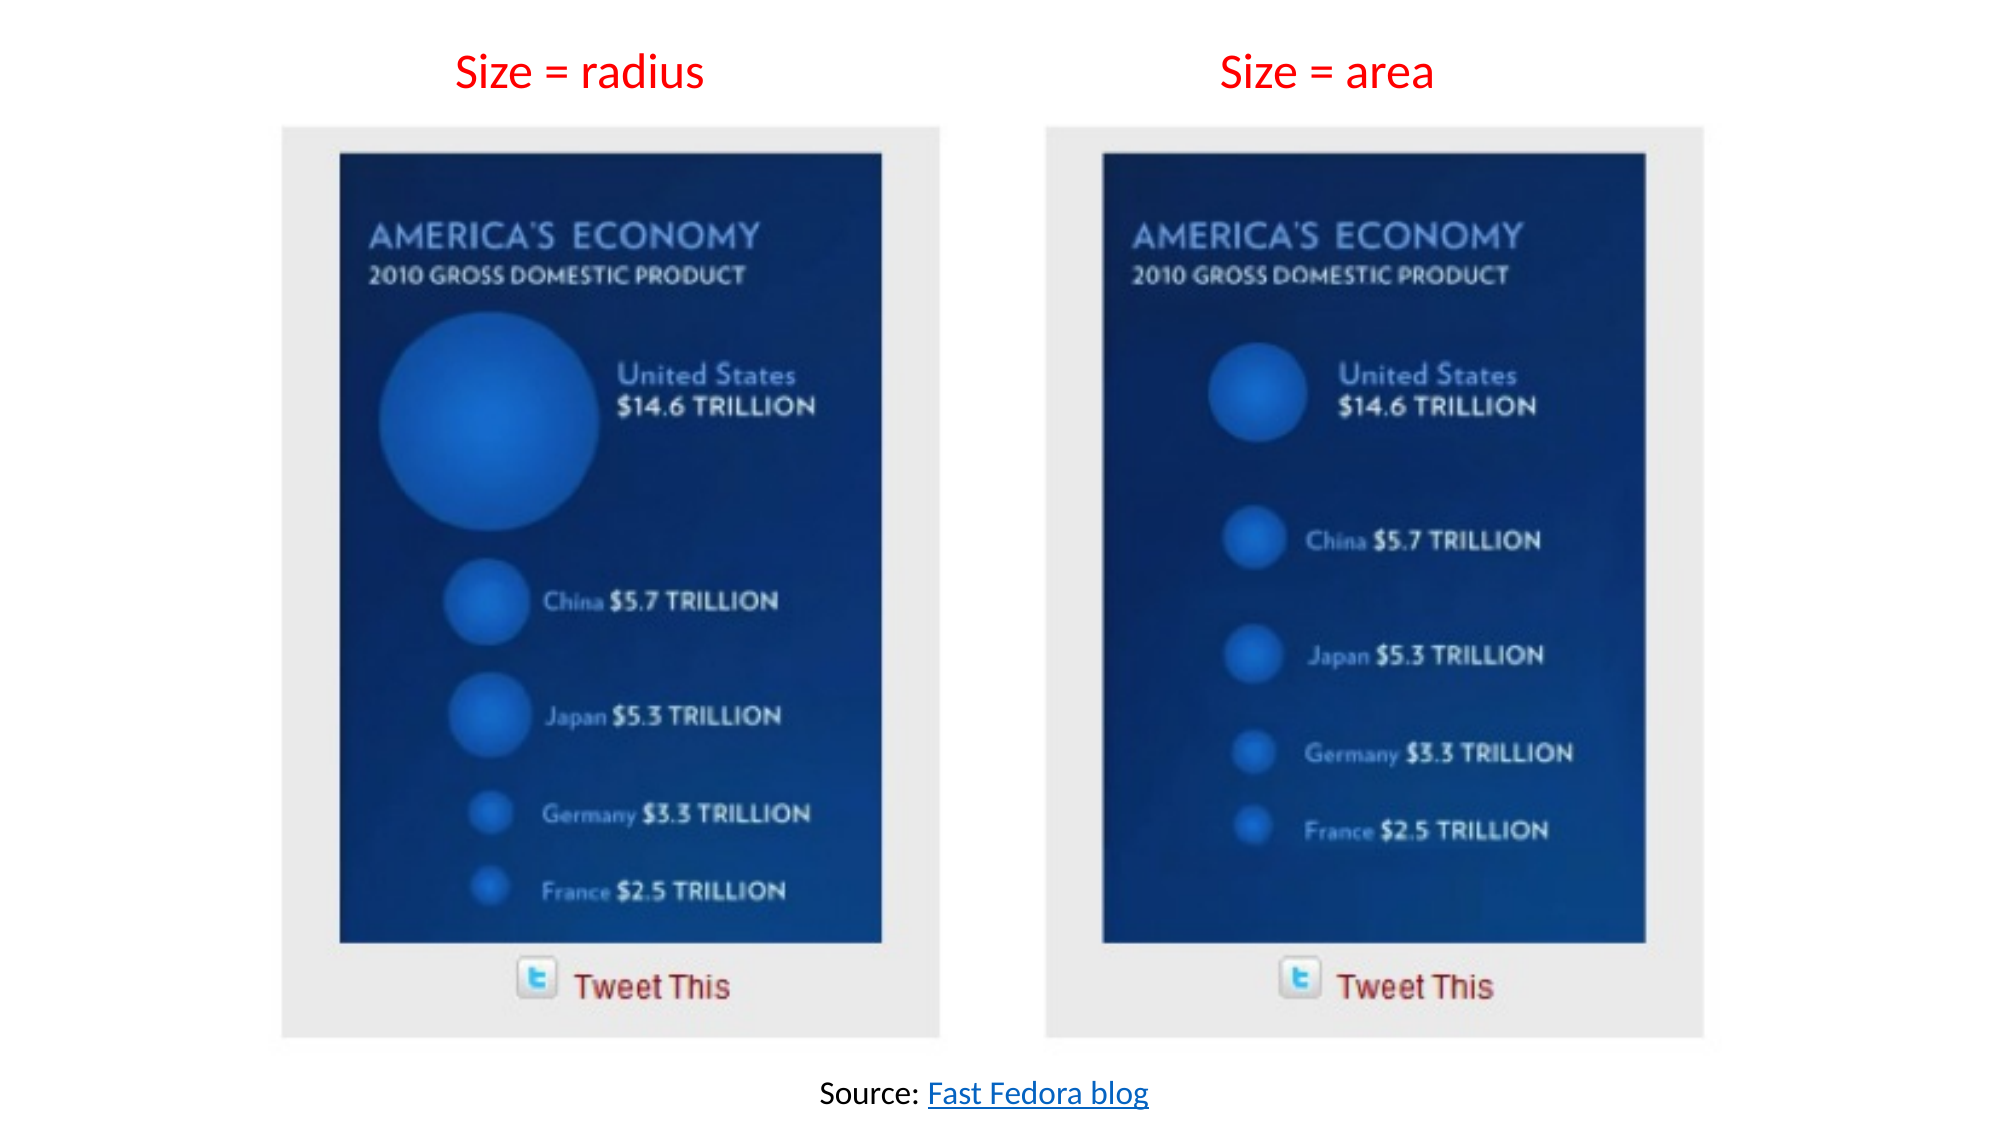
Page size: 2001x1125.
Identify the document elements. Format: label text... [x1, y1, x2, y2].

text_box Size = radius [354, 31, 805, 106]
text_box Source: Fast Fedora blog [804, 1065, 1328, 1119]
text_box Size = area [1102, 31, 1553, 106]
picture [251, 106, 1746, 1065]
